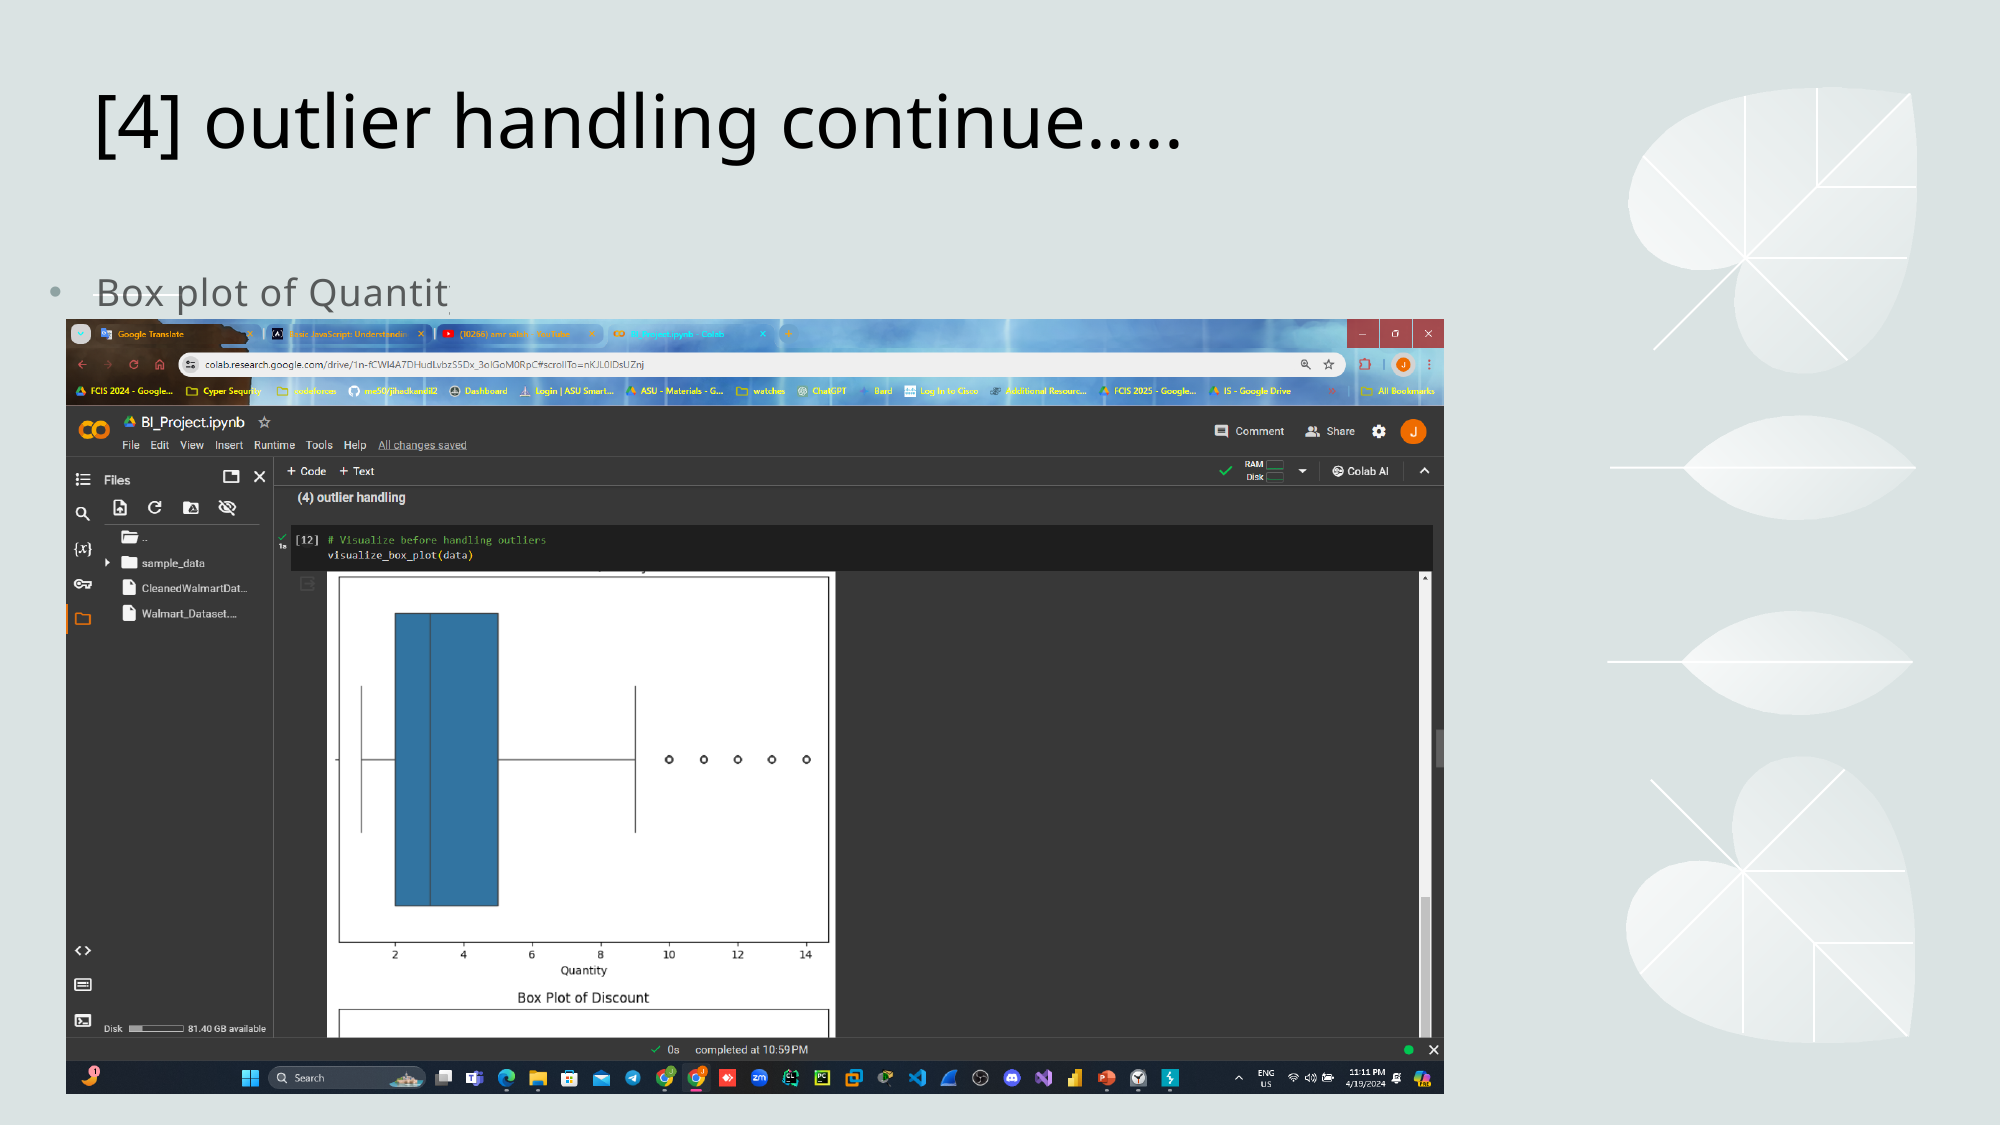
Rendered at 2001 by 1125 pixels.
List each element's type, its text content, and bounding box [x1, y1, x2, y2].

picture [66, 319, 1444, 1094]
list Box plot of Quantity [49, 248, 1892, 1022]
title [4] outlier handling continue….. [93, 65, 1512, 248]
